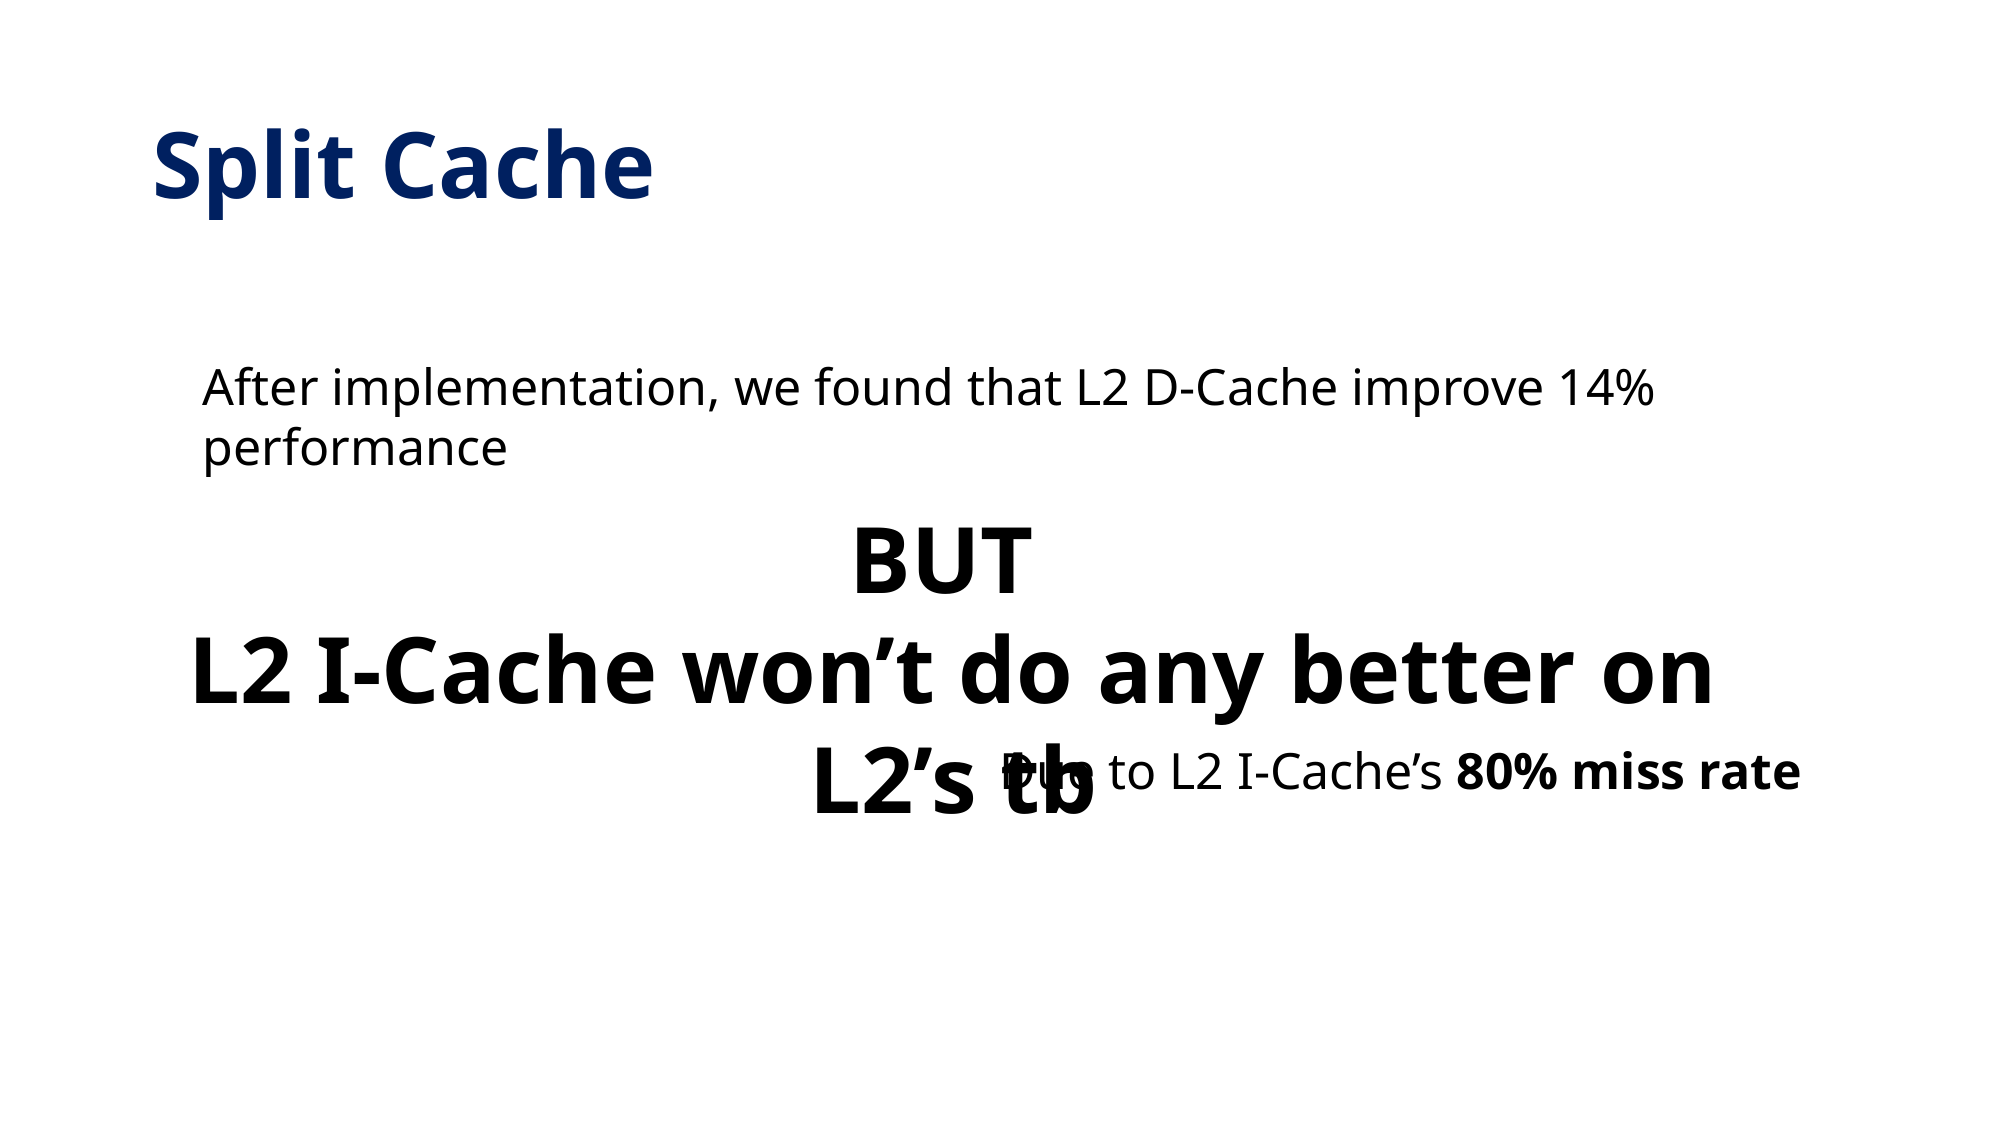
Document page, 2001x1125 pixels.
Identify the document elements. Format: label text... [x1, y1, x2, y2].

text_box Due to L2 I-Cache’s 80% miss rate [1752, 731, 1817, 807]
title Split Cache [137, 59, 1863, 278]
text_box BUT L2 I-Cache won’t do any better on L2’s tb [155, 494, 1752, 840]
text_box After implementation, we found that L2 D-Cache improve 14% performance [187, 348, 1812, 483]
